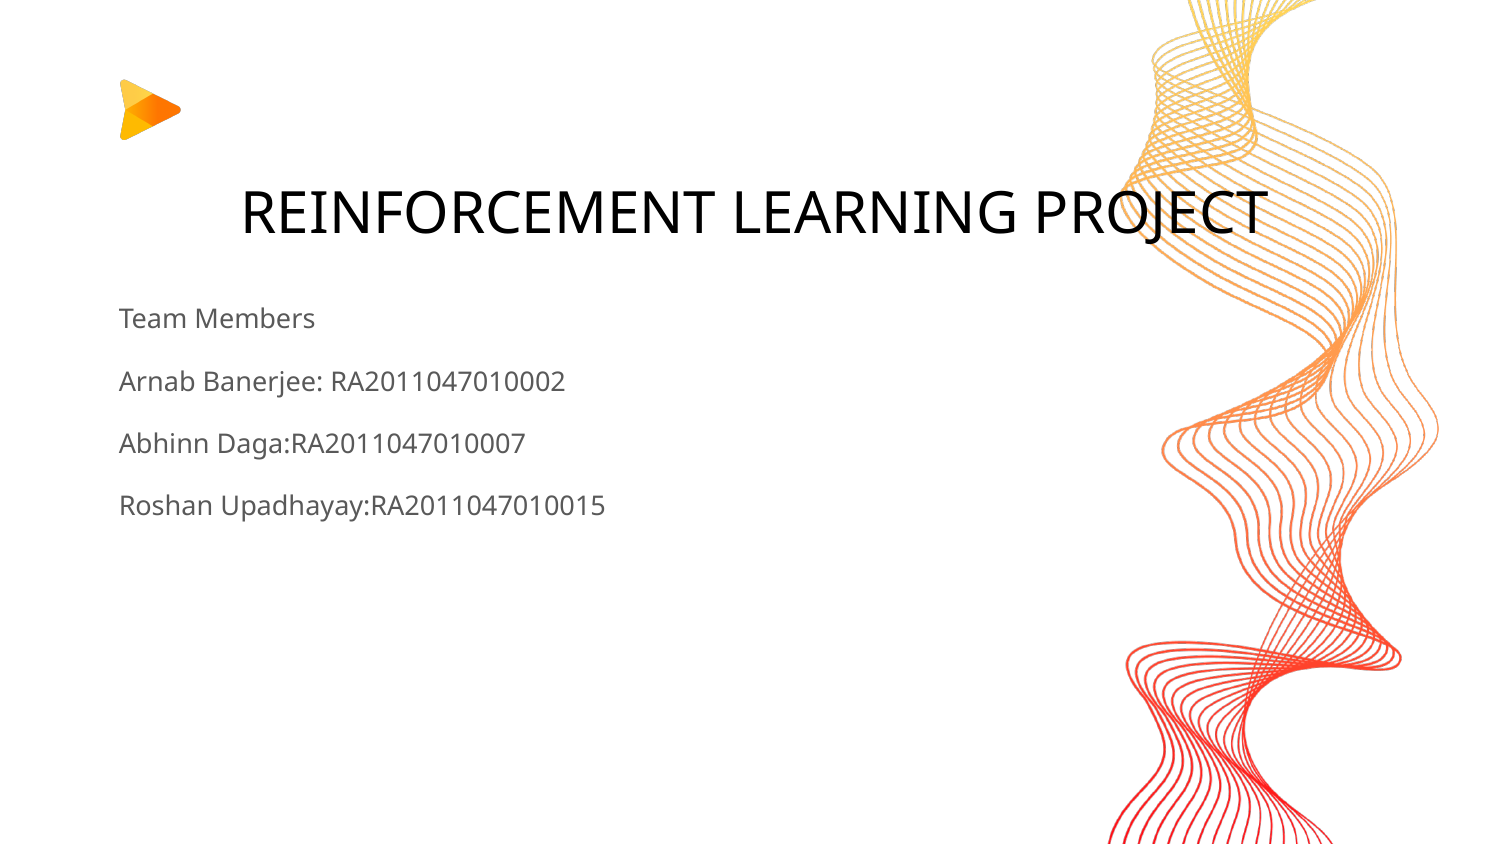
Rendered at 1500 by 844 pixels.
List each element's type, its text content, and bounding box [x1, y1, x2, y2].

list Team Members Arnab Banerjee: RA2011047010002 Abhinn Daga:RA2011047010007 Roshan Upadhayay:RA2011047010015 [103, 281, 934, 787]
picture [119, 78, 181, 140]
picture [1056, 0, 1483, 844]
title REINFORCEMENT LEARNING PROJECT [103, 151, 1364, 271]
